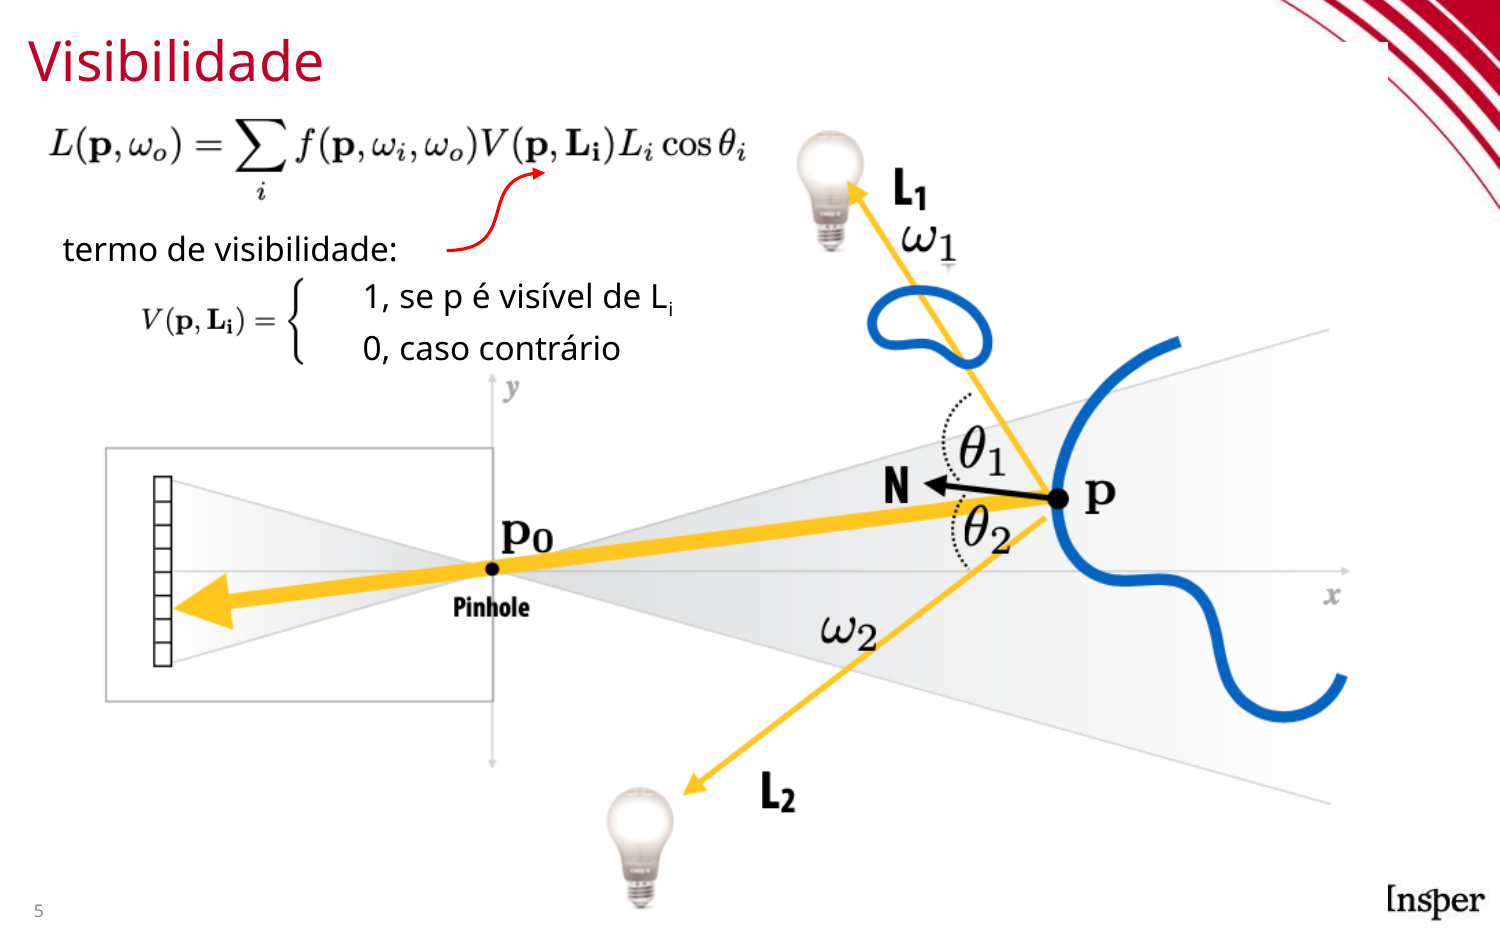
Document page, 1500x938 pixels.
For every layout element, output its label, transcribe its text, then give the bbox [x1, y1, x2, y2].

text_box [446, 172, 546, 251]
slide_number 5 [0, 887, 78, 938]
picture [31, 0, 1500, 938]
title Visibilidade [13, 18, 1397, 104]
